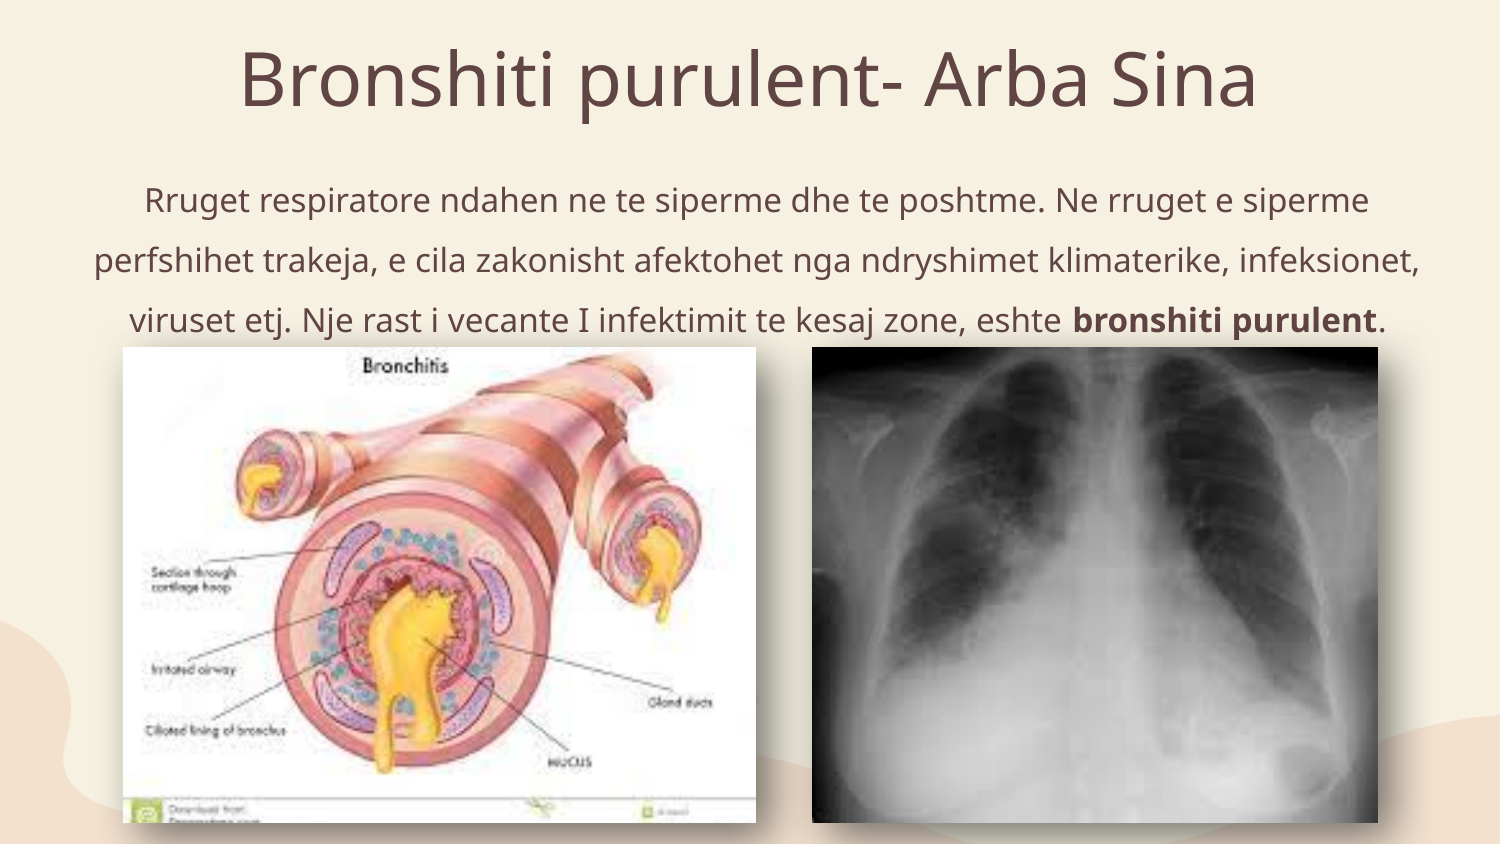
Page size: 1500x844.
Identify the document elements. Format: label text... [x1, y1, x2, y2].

picture [811, 347, 1378, 823]
title Bronshiti purulent- Arba Sina [13, 16, 1486, 111]
list Rruget respiratore ndahen ne te siperme dhe te poshtme. Ne rruget e siperme perfshihet trakeja, e cila zakonisht afektohet nga ndryshimet klimaterike, infeksionet, viruset etj. Nje rast i vecante I infektimit te kesaj zone, eshte bronshiti purulent. [40, 144, 1451, 789]
picture [122, 347, 757, 823]
